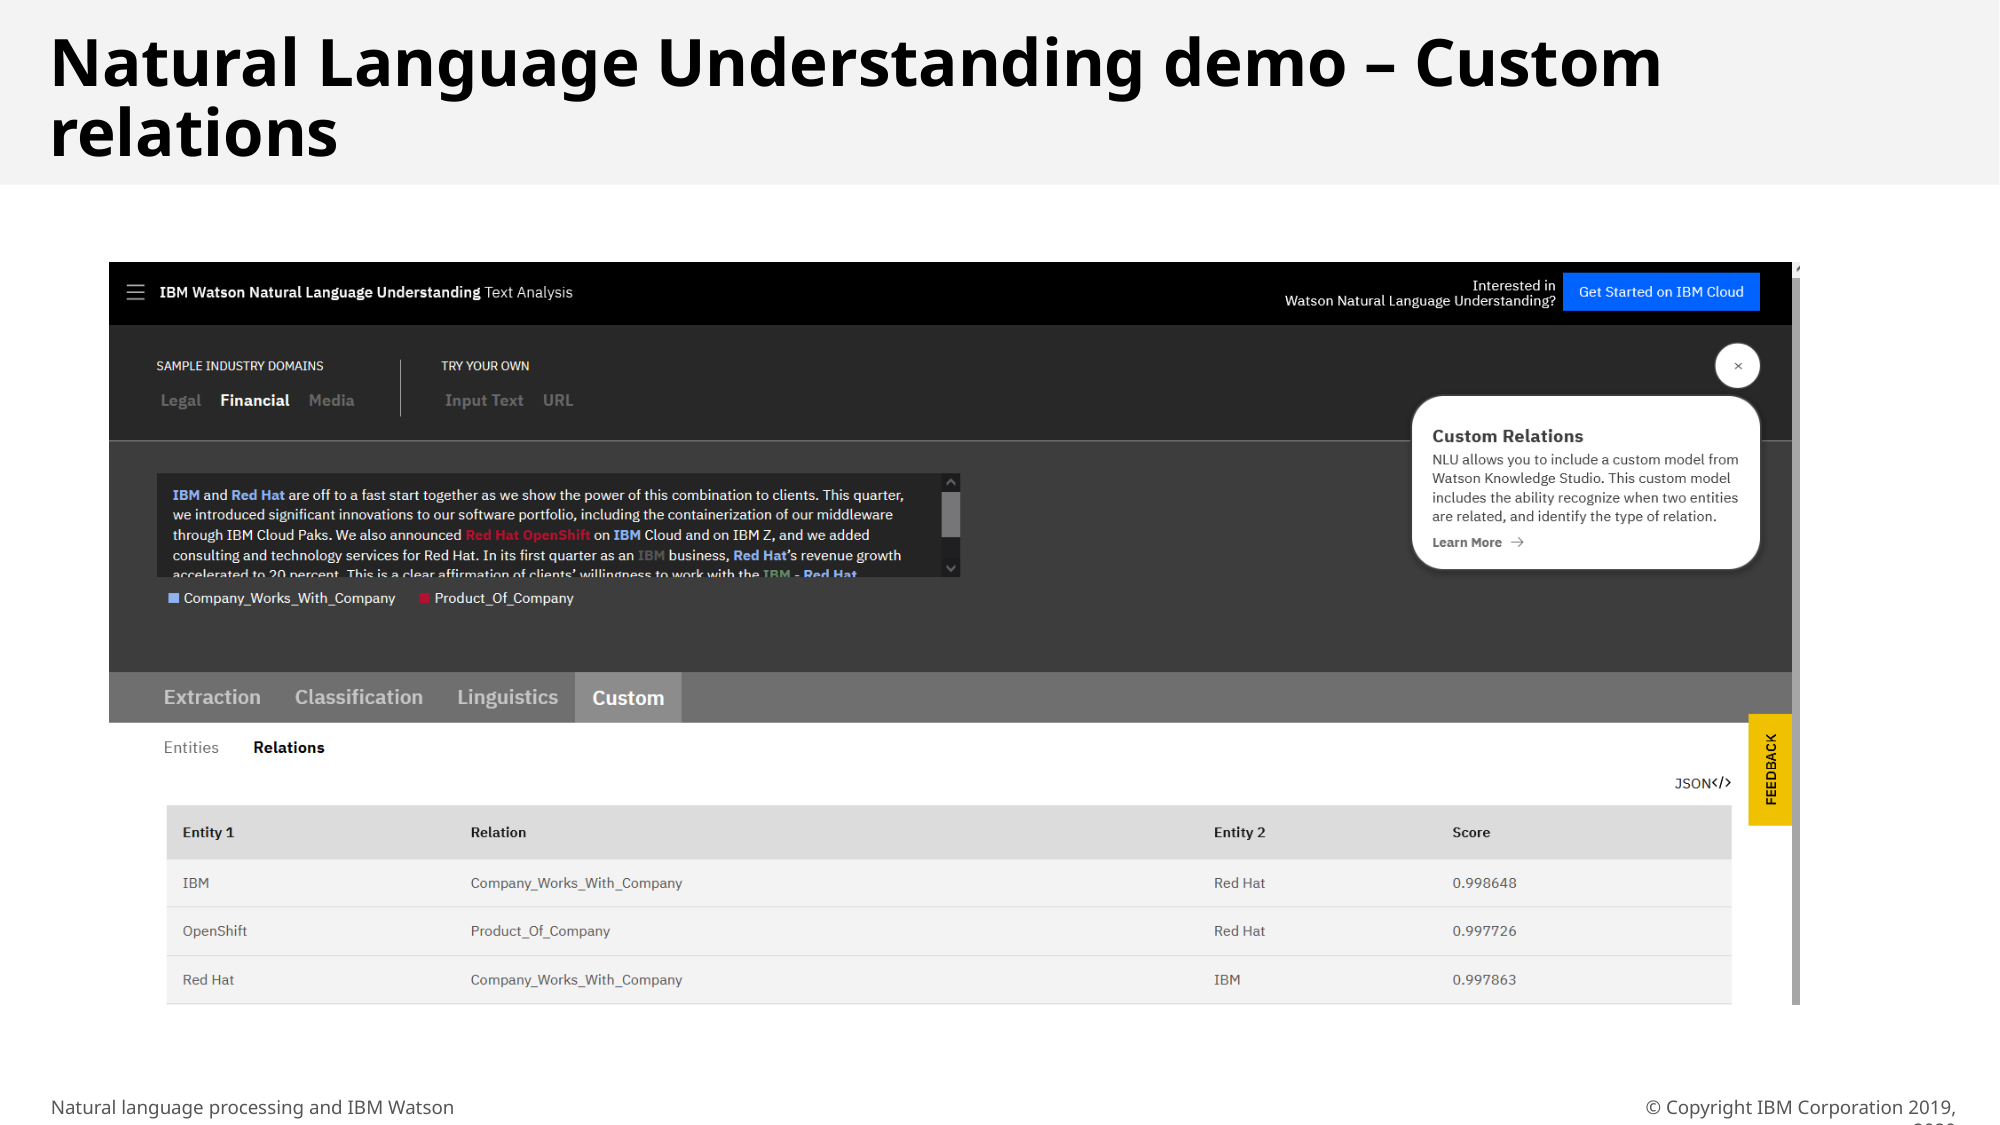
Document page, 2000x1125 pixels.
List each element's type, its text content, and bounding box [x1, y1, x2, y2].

footer © Copyright IBM Corporation 2019, 2020 [1616, 1096, 1972, 1125]
title Natural Language Understanding demo – Custom relations [34, 29, 1944, 171]
picture [109, 262, 1800, 1005]
